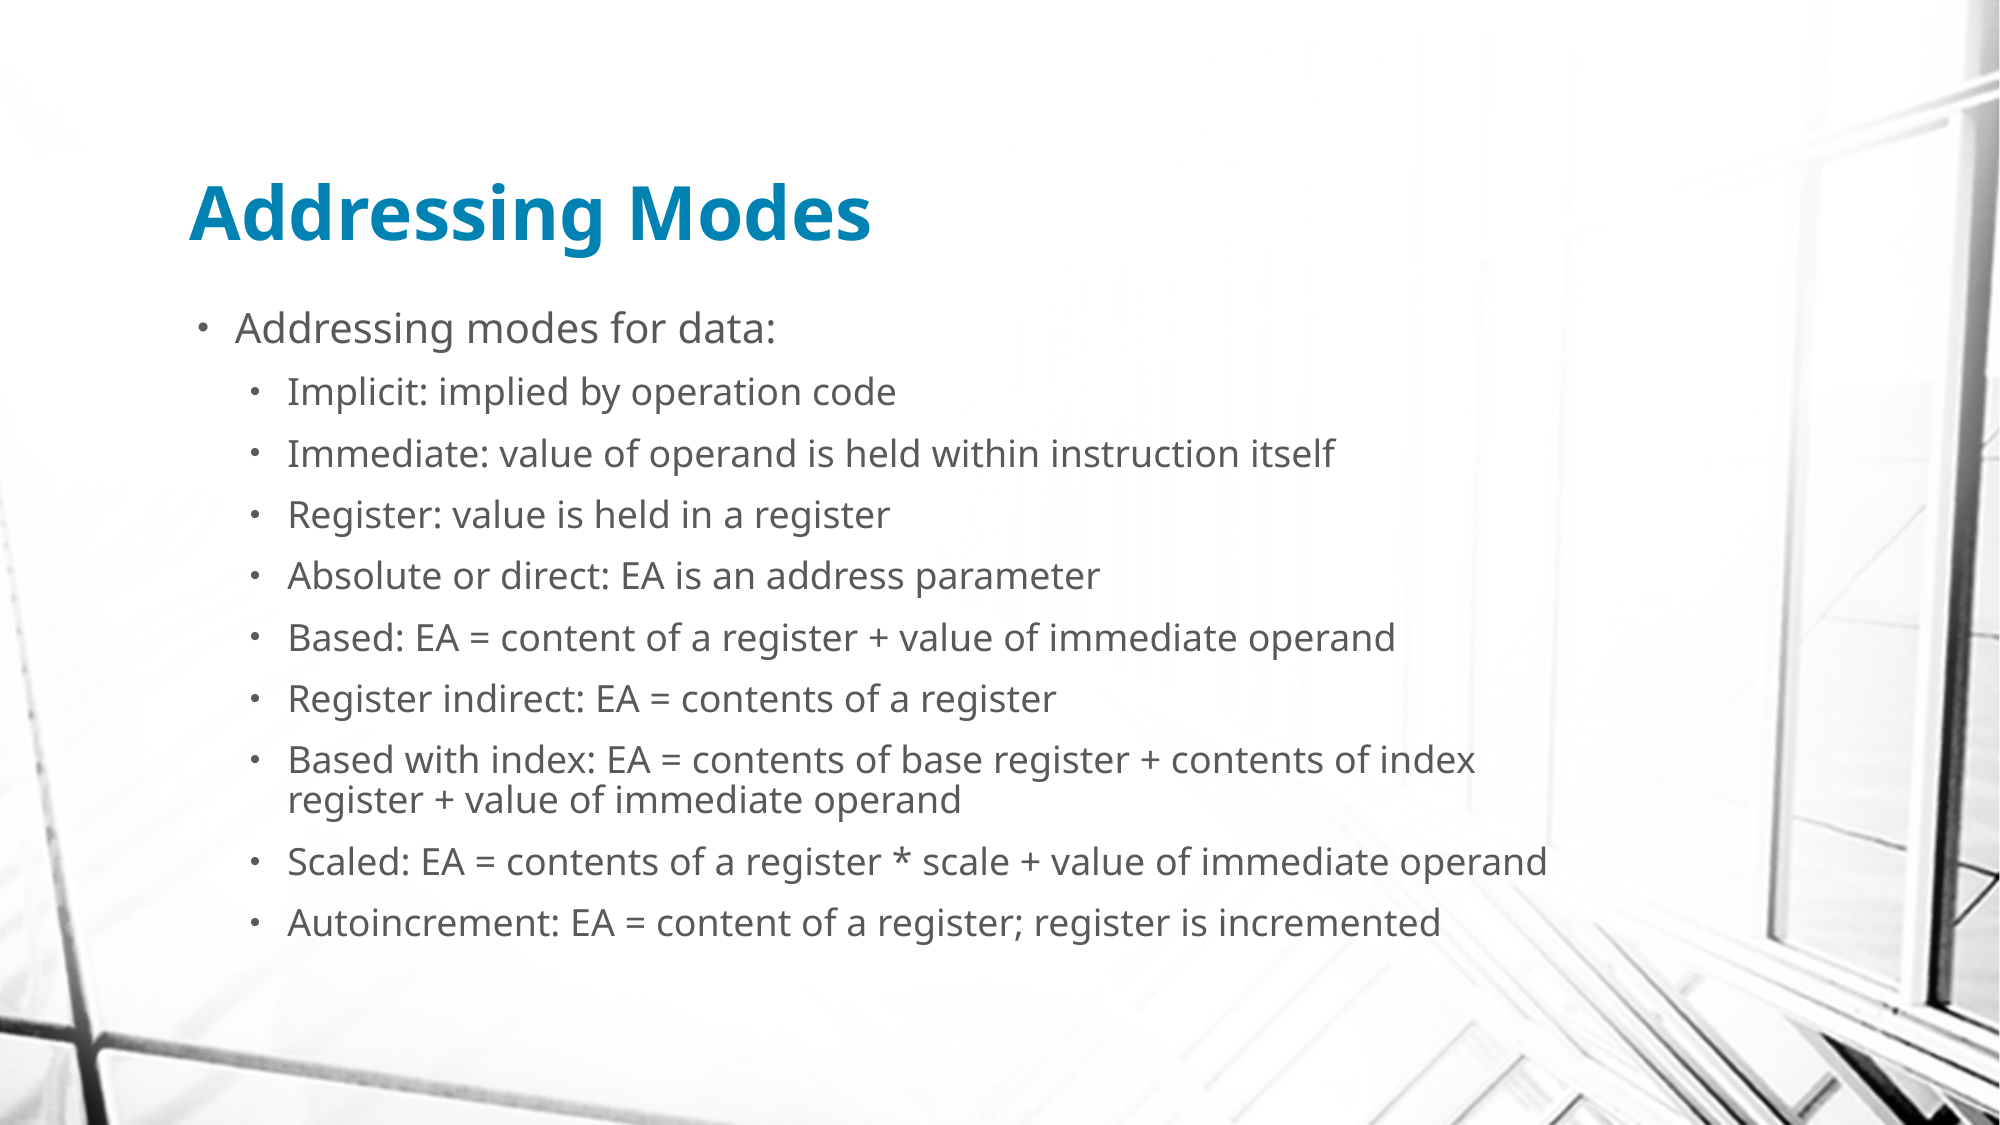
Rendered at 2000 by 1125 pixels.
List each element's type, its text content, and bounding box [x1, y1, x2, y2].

list Addressing modes for data: Implicit: implied by operation code Immediate: value of operand is held within instruction itself Register: value is held in a register Absolute or direct: EA is an address parameter Based: EA = content of a register + value of immediate operand Register indirect: EA = contents of a register Based with index: EA = contents of base register + contents of index register + value of immediate operand Scaled: EA = contents of a register * scale + value of immediate operand Autoincrement: EA = content of a register; register is incremented [174, 299, 1600, 988]
picture [0, 0, 2000, 1125]
title Addressing Modes [174, 87, 1600, 263]
